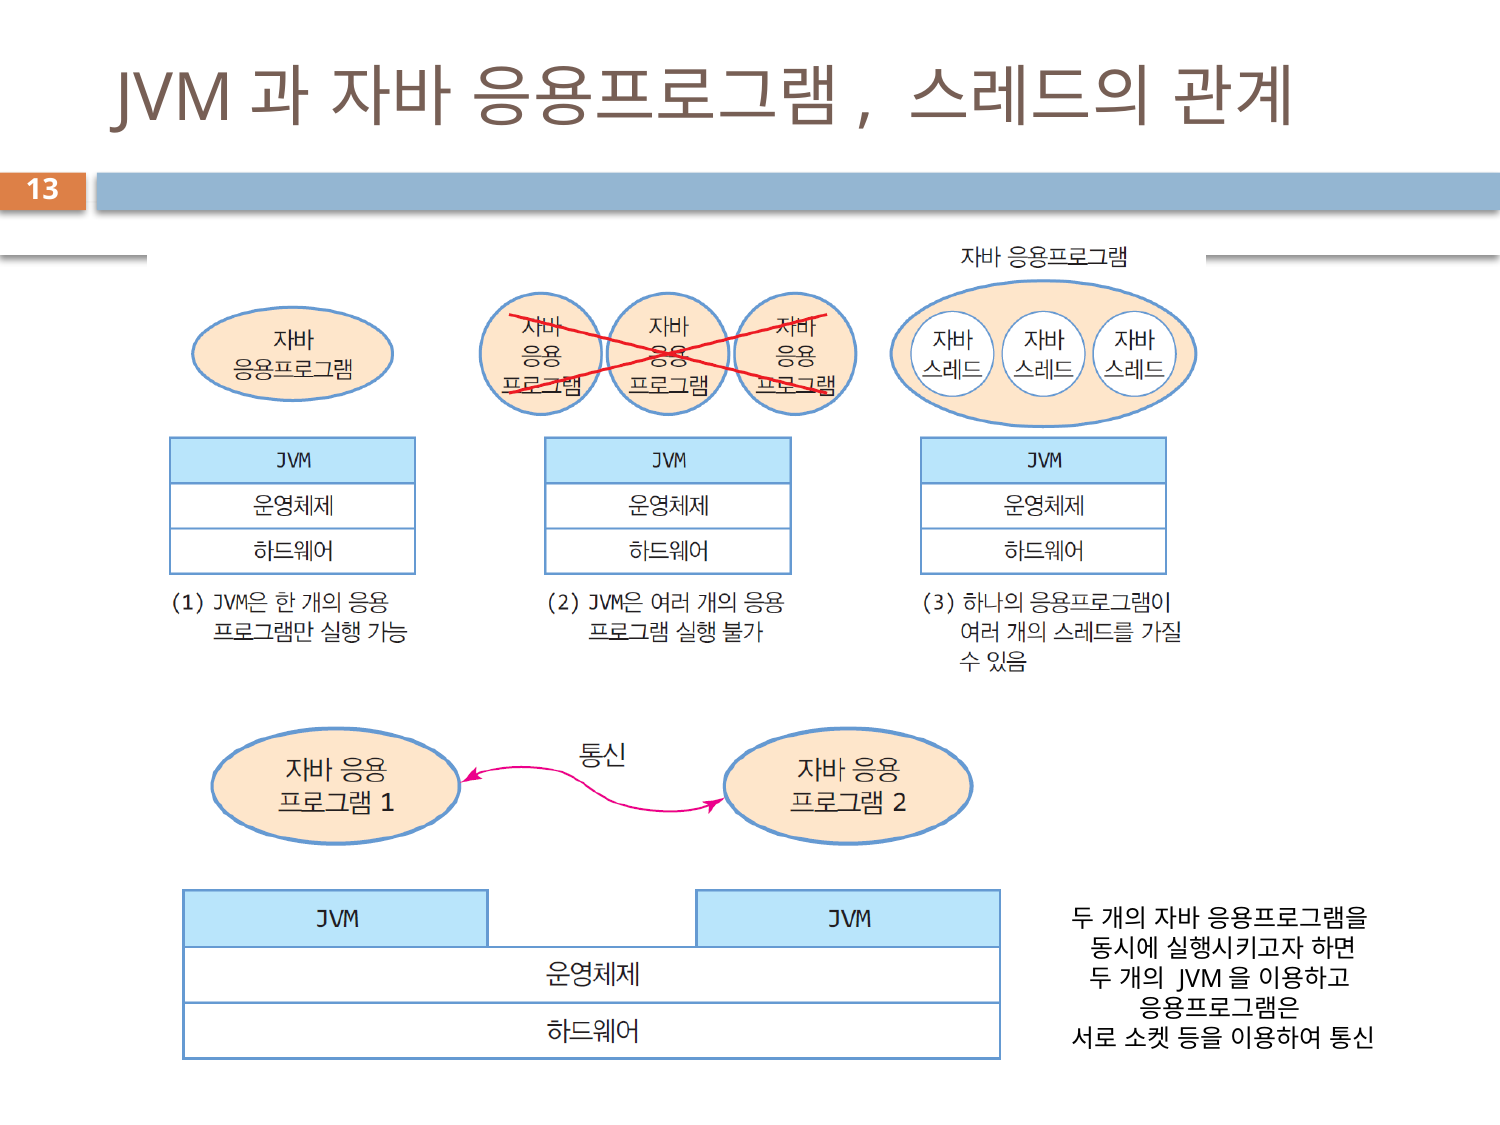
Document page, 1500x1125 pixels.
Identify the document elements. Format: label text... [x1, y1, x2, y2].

text_box 두 개의 자바 응용프로그램을 동시에 실행시키고자 하면 두 개의 JVM을 이용하고 응용프로그램은 서로 소켓 등을 이용하여 통신 [1015, 895, 1438, 1060]
title JVM과 자바 응용프로그램, 스레드의 관계 [100, 37, 1438, 149]
picture [147, 243, 1206, 689]
slide_number 13 [0, 170, 87, 211]
picture [159, 715, 1011, 1079]
